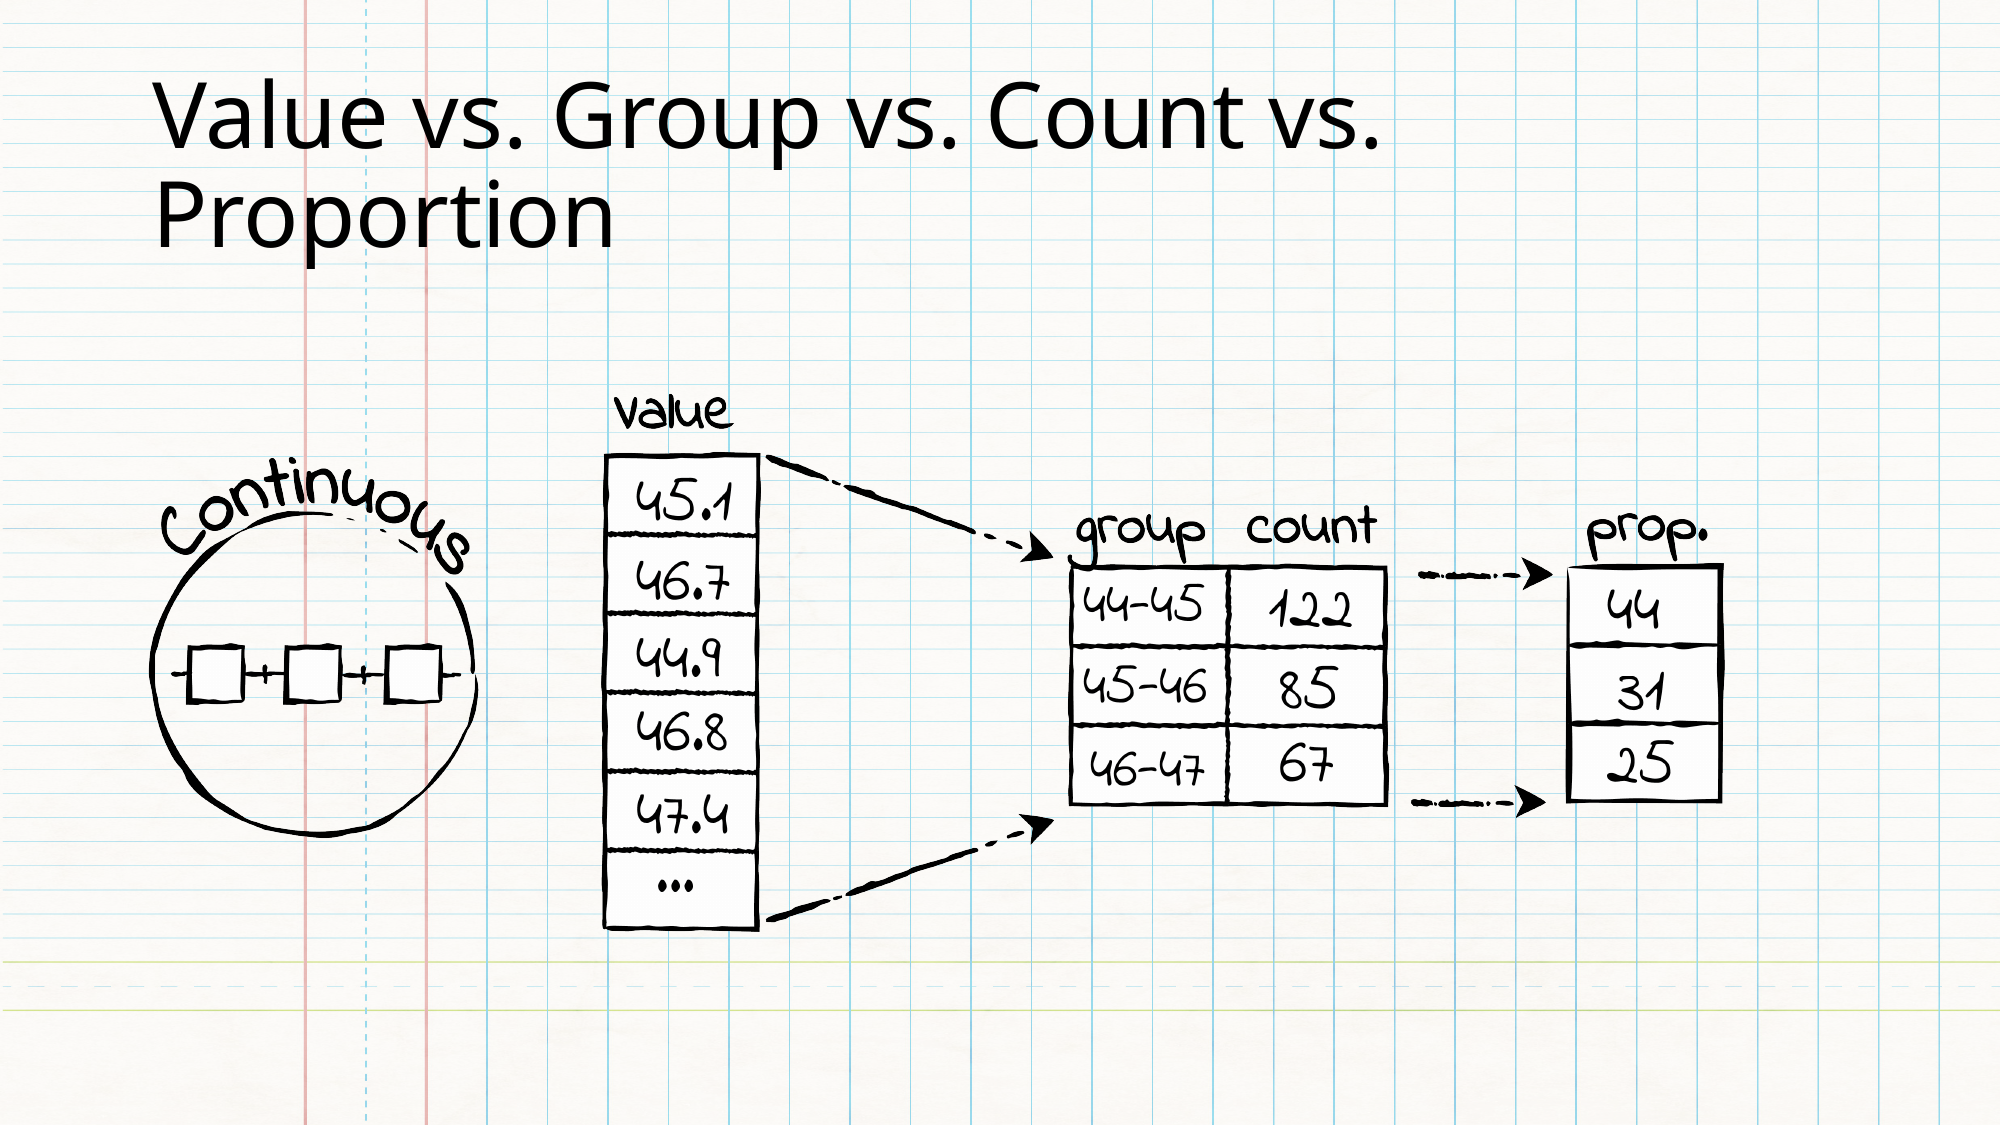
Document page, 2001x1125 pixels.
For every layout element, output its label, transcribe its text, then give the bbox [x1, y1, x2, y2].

picture [137, 348, 507, 846]
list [601, 381, 1399, 932]
picture [1411, 493, 1725, 819]
title Value vs. Group vs. Count vs. Proportion [137, 59, 1863, 278]
